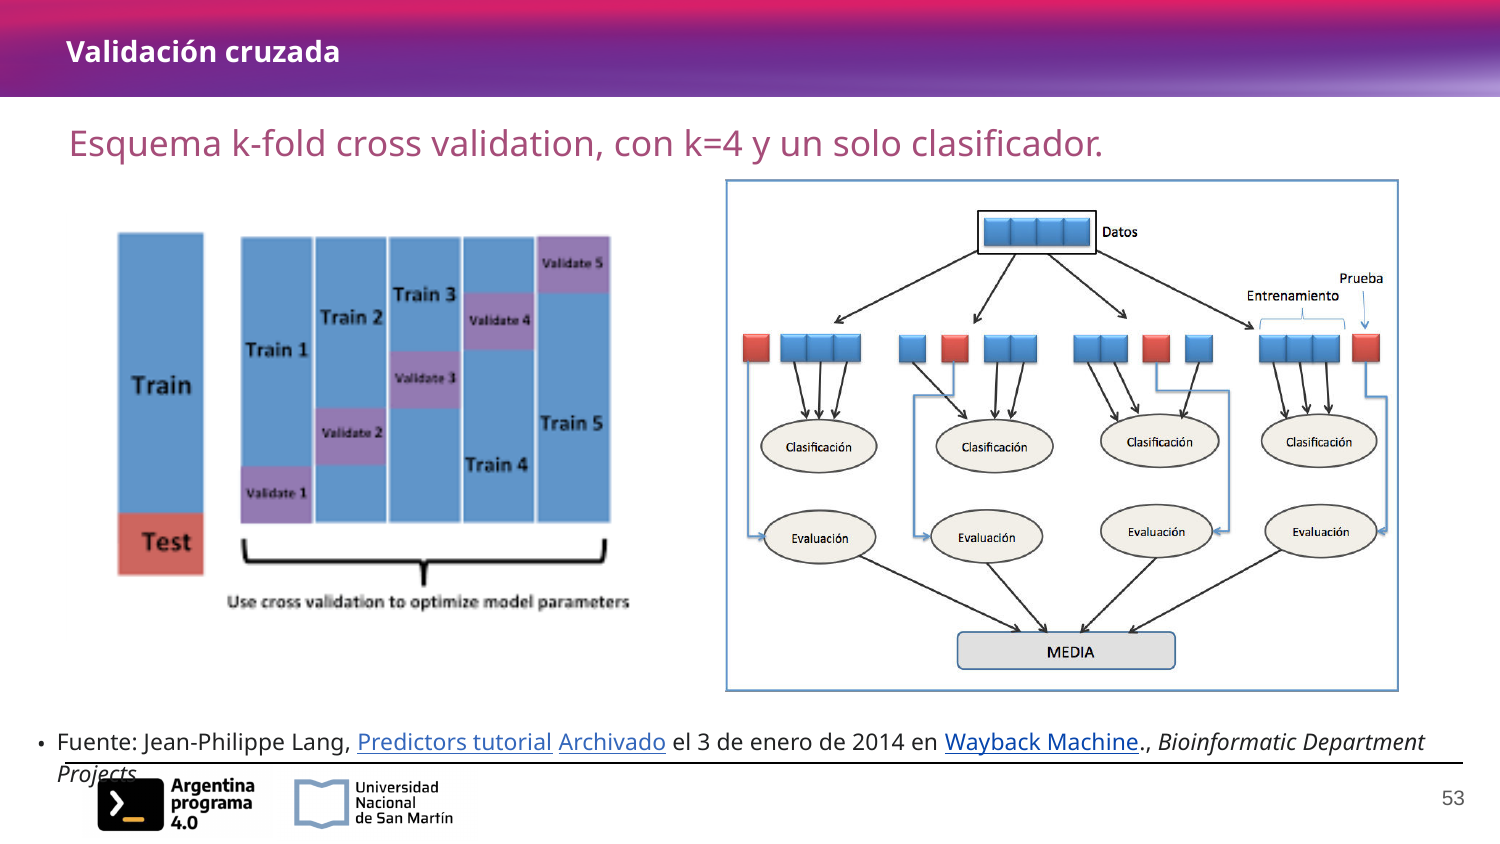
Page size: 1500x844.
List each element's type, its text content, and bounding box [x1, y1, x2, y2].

picture [65, 213, 636, 641]
picture [82, 787, 273, 838]
text_box Esquema k-fold cross validation, con k=4 y un solo clasificador. [68, 121, 1200, 164]
picture [724, 178, 1399, 692]
slide_number ‹#› [1389, 787, 1480, 830]
title Validación cruzada [51, 12, 1449, 88]
picture [277, 787, 478, 841]
picture [0, 0, 1500, 97]
text_box Fuente: Jean-Philippe Lang, Predictors tutorial Archivado el 3 de enero de 2014 en Wayback Machine., Bioinformatic Department Projects [27, 727, 1489, 787]
